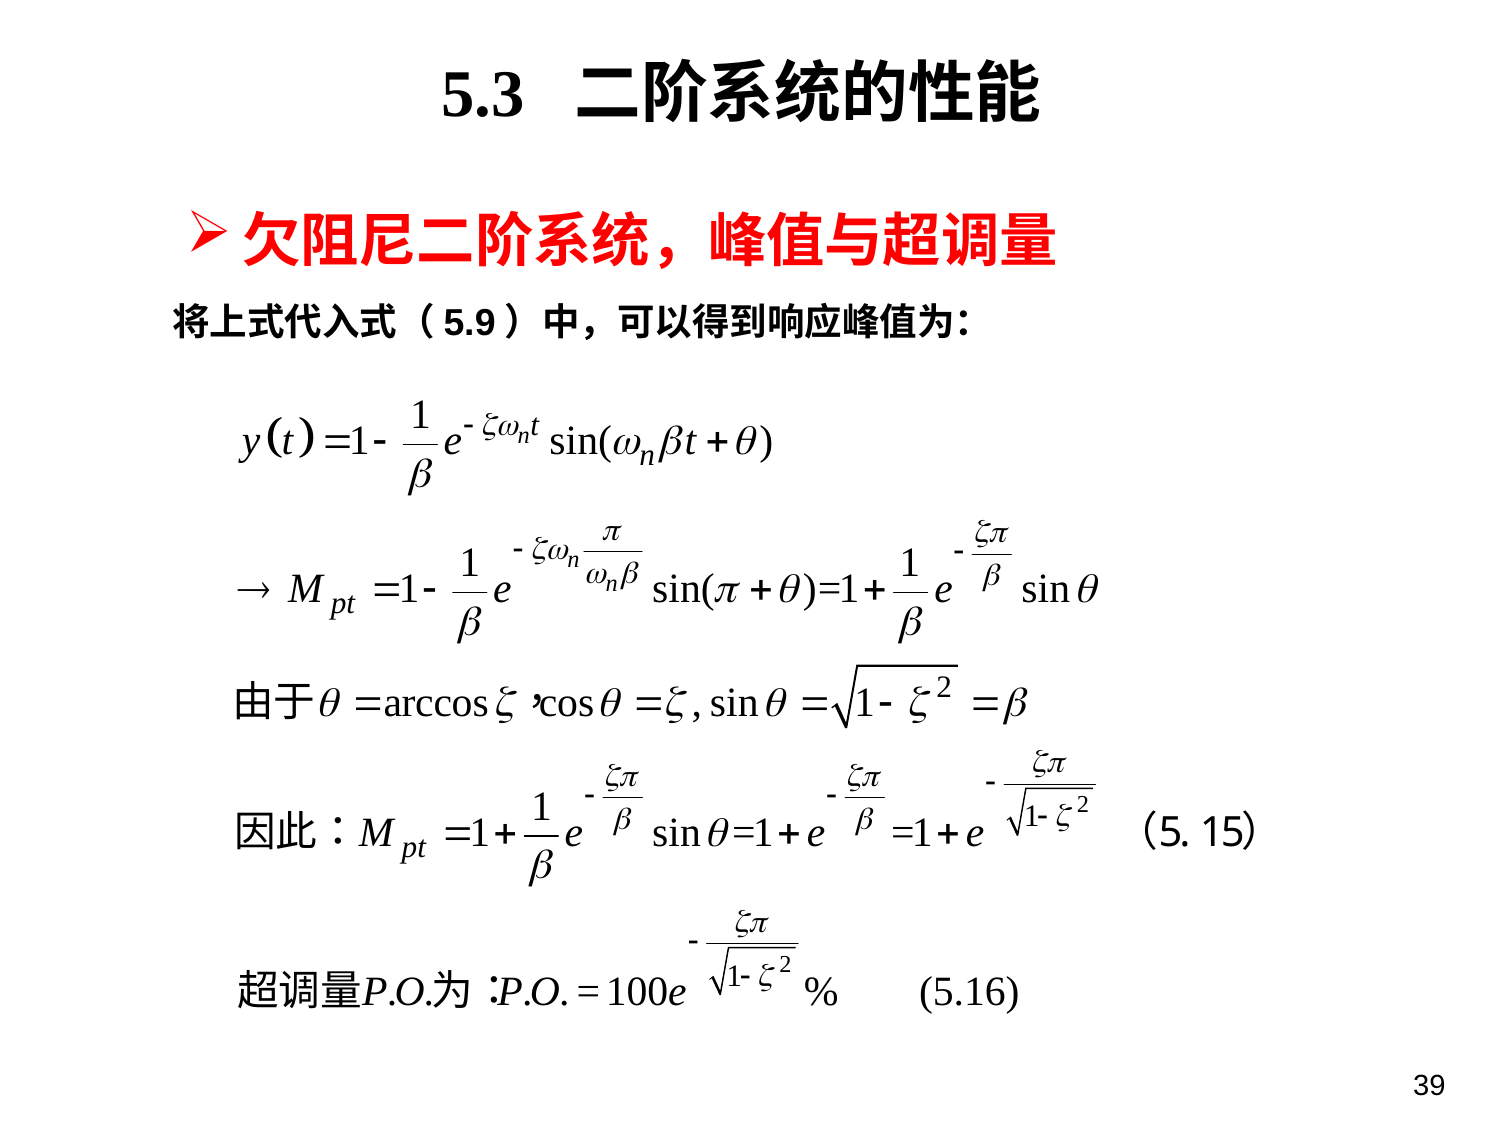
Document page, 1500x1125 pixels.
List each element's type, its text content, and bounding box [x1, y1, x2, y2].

text_box 5.3 二阶系统的性能 [322, 42, 1161, 138]
text_box 39 [1376, 1058, 1461, 1105]
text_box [231, 386, 1269, 1025]
list 欠阻尼二阶系统，峰值与超调量 [171, 160, 1164, 256]
text_box 将上式代入式（5.9）中，可以得到响应峰值为： [157, 290, 1007, 351]
